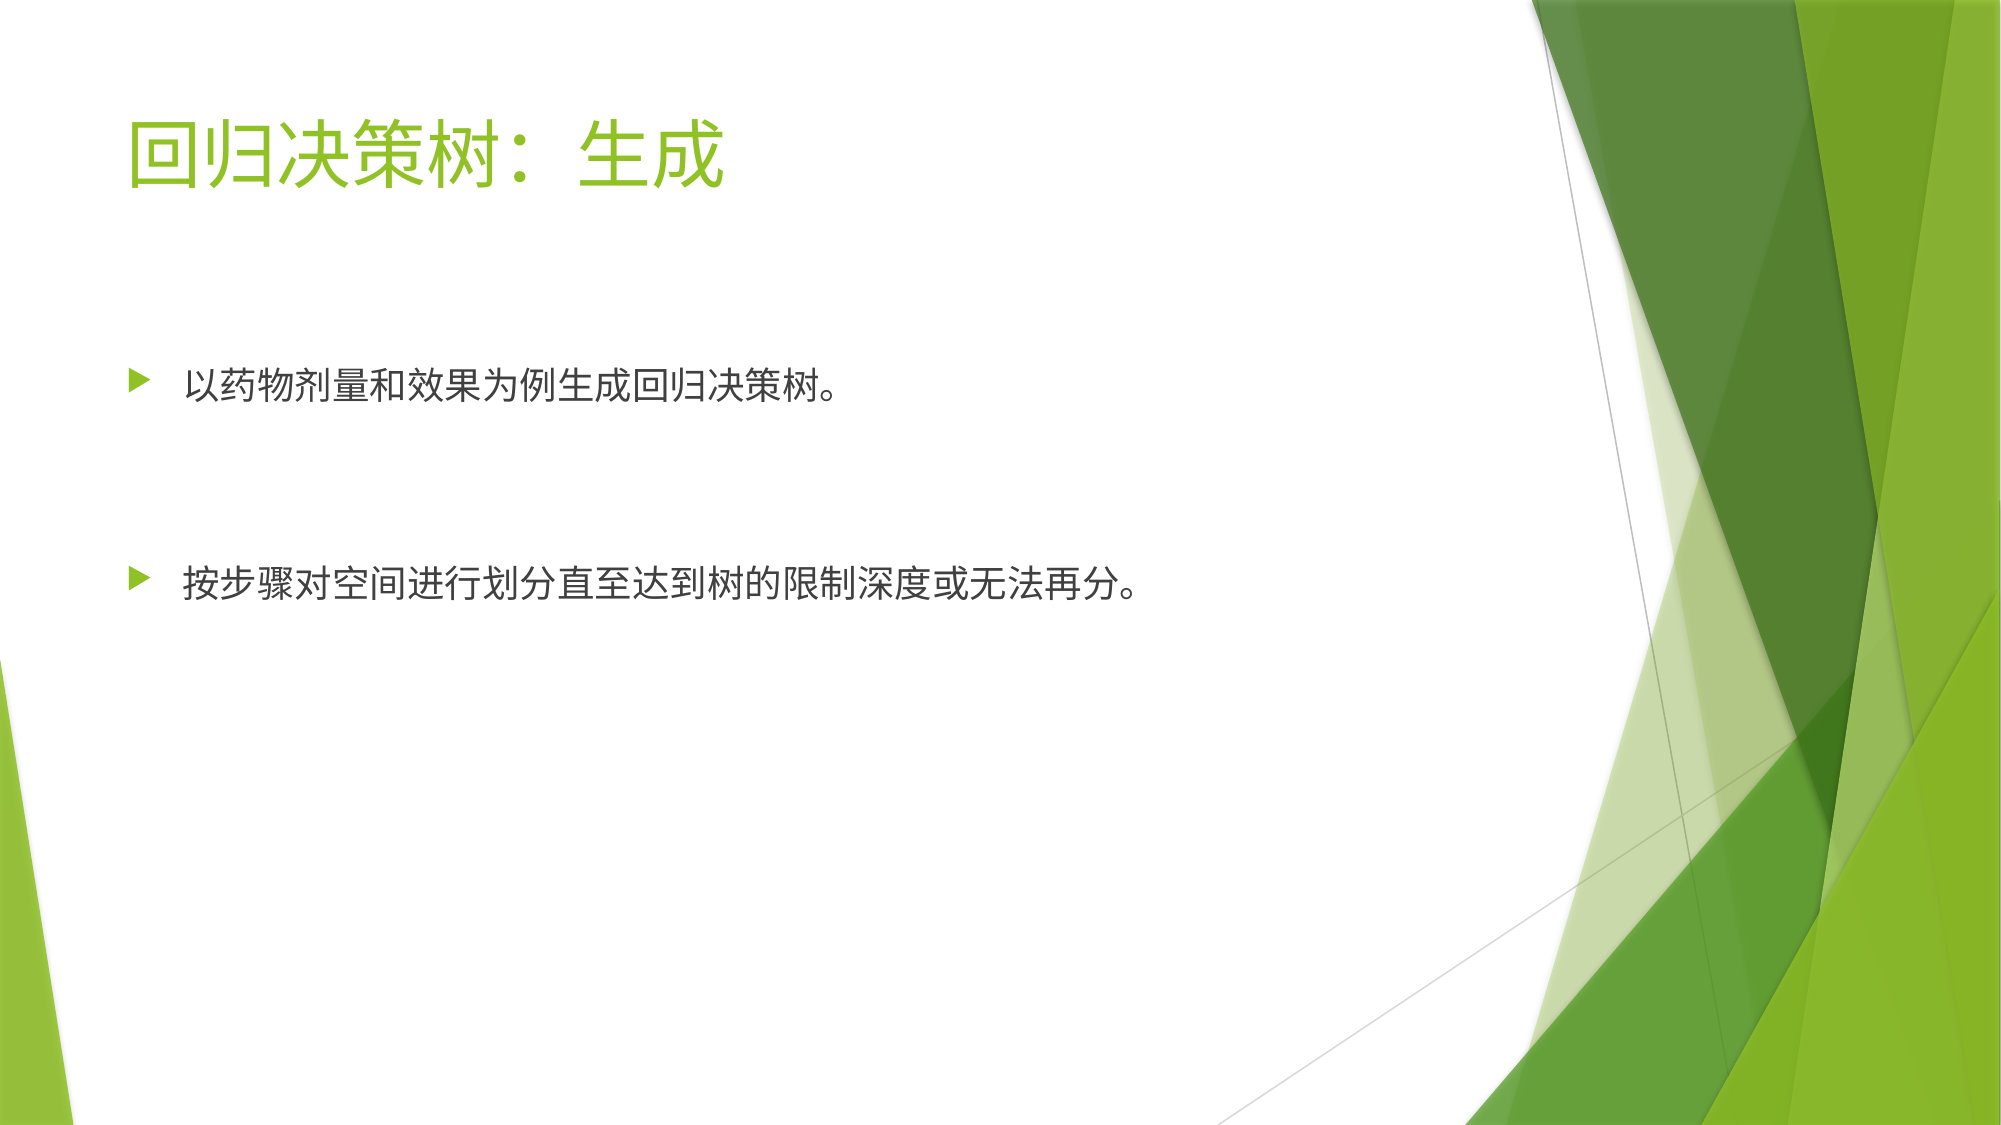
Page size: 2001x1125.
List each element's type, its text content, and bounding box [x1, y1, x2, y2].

list 以药物剂量和效果为例生成回归决策树。 按步骤对空间进行划分直至达到树的限制深度或无法再分。 [111, 354, 1522, 992]
title 回归决策树：生成 [111, 99, 1522, 317]
